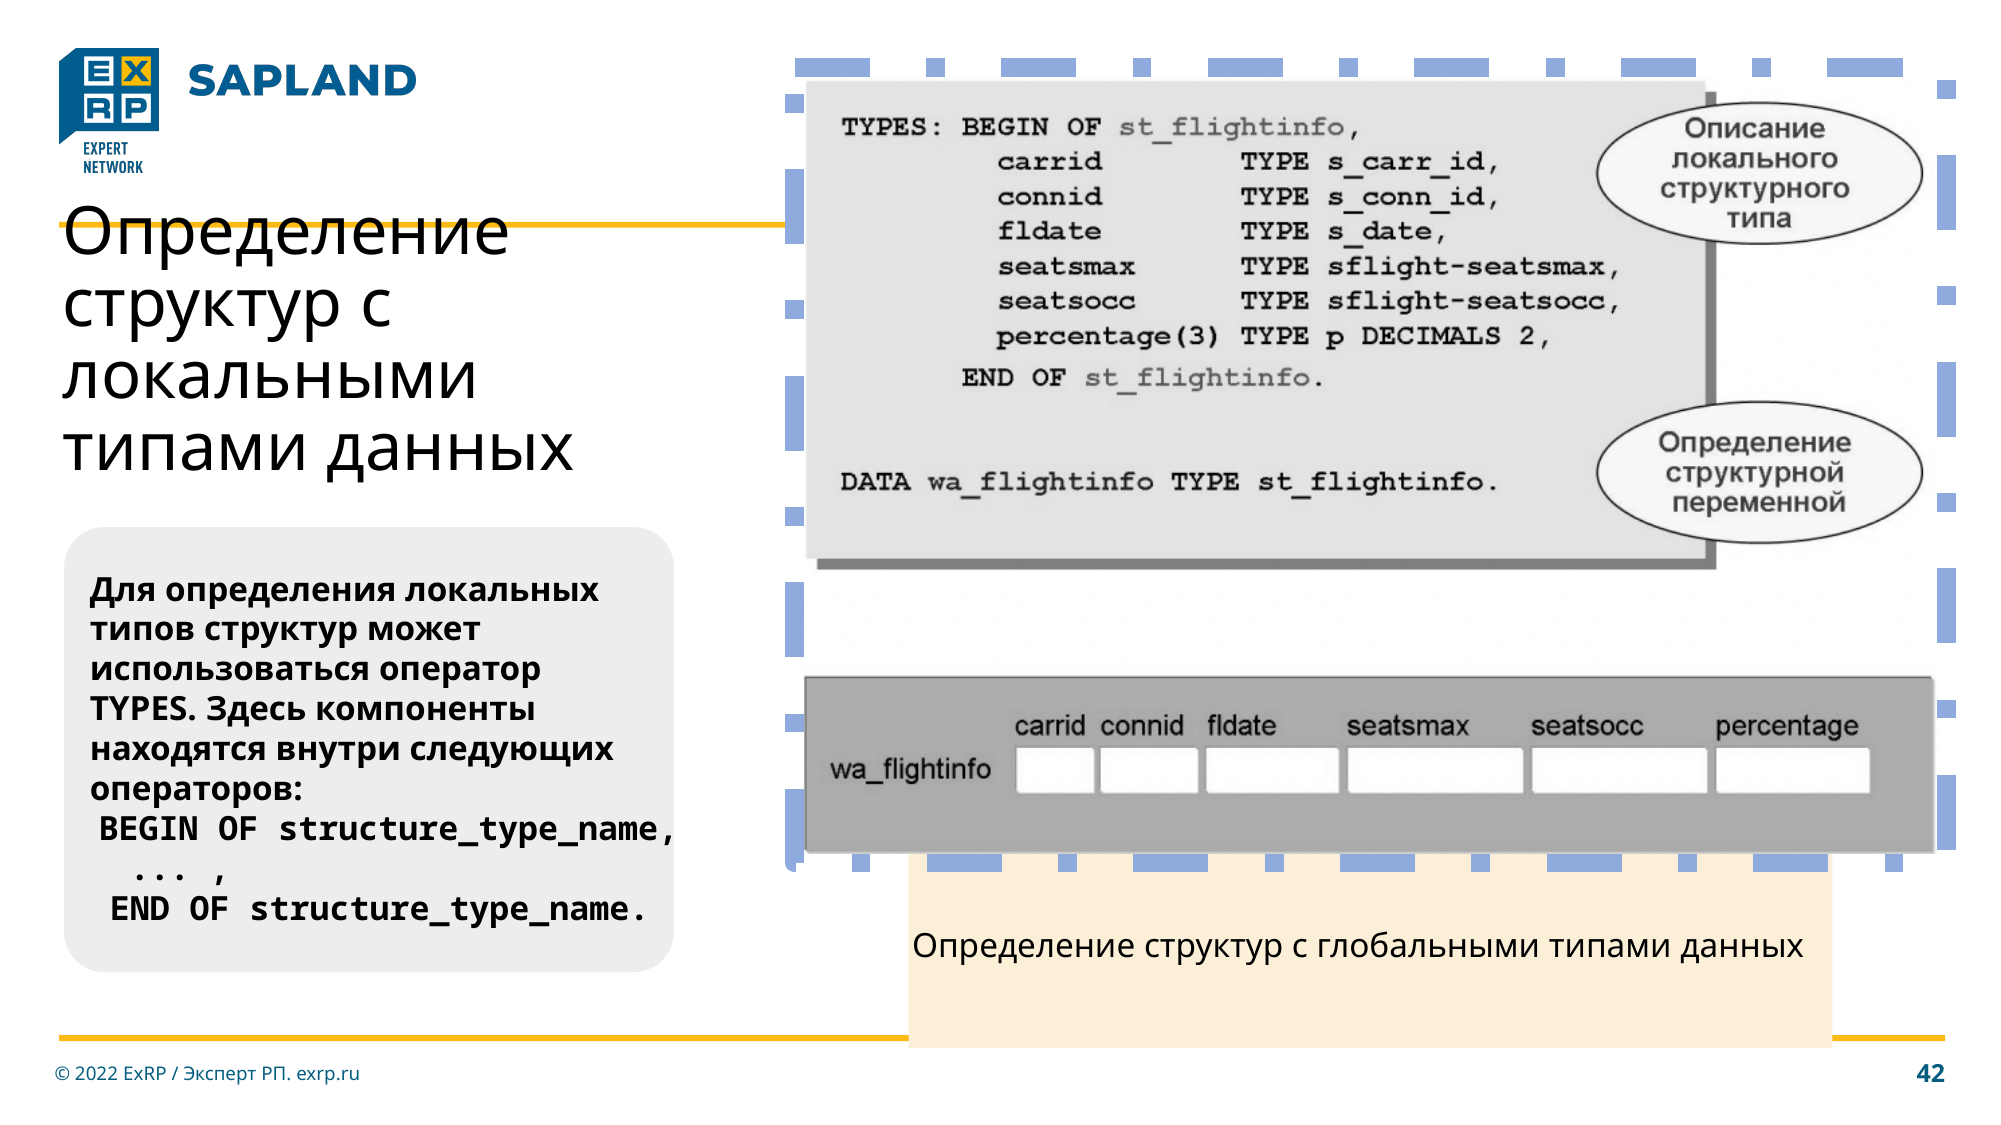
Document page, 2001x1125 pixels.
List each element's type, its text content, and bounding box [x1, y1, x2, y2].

picture [803, 76, 1938, 854]
picture [122, 94, 150, 122]
picture [59, 48, 74, 60]
picture [122, 57, 150, 85]
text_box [1938, 194, 1983, 231]
slide_number 42 [1862, 1044, 1961, 1105]
text_box [64, 527, 674, 973]
picture [59, 132, 159, 173]
title Определение структур с глобальными типами данных [908, 854, 1833, 1048]
footer © 2022 ExRP / Эксперт РП. exrp.ru [39, 1042, 468, 1103]
picture [104, 163, 108, 173]
picture [85, 94, 113, 122]
picture [189, 64, 416, 96]
picture [85, 57, 113, 85]
text_box Определение структур с локальными типами данных [62, 197, 645, 493]
text_box Для определения локальных типов структур может использоваться оператор TYPES. Здесь компоненты находятся внутри следующих операторов: BEGIN OF structure_type_name, ... , END OF structure_type_name. [75, 560, 702, 935]
